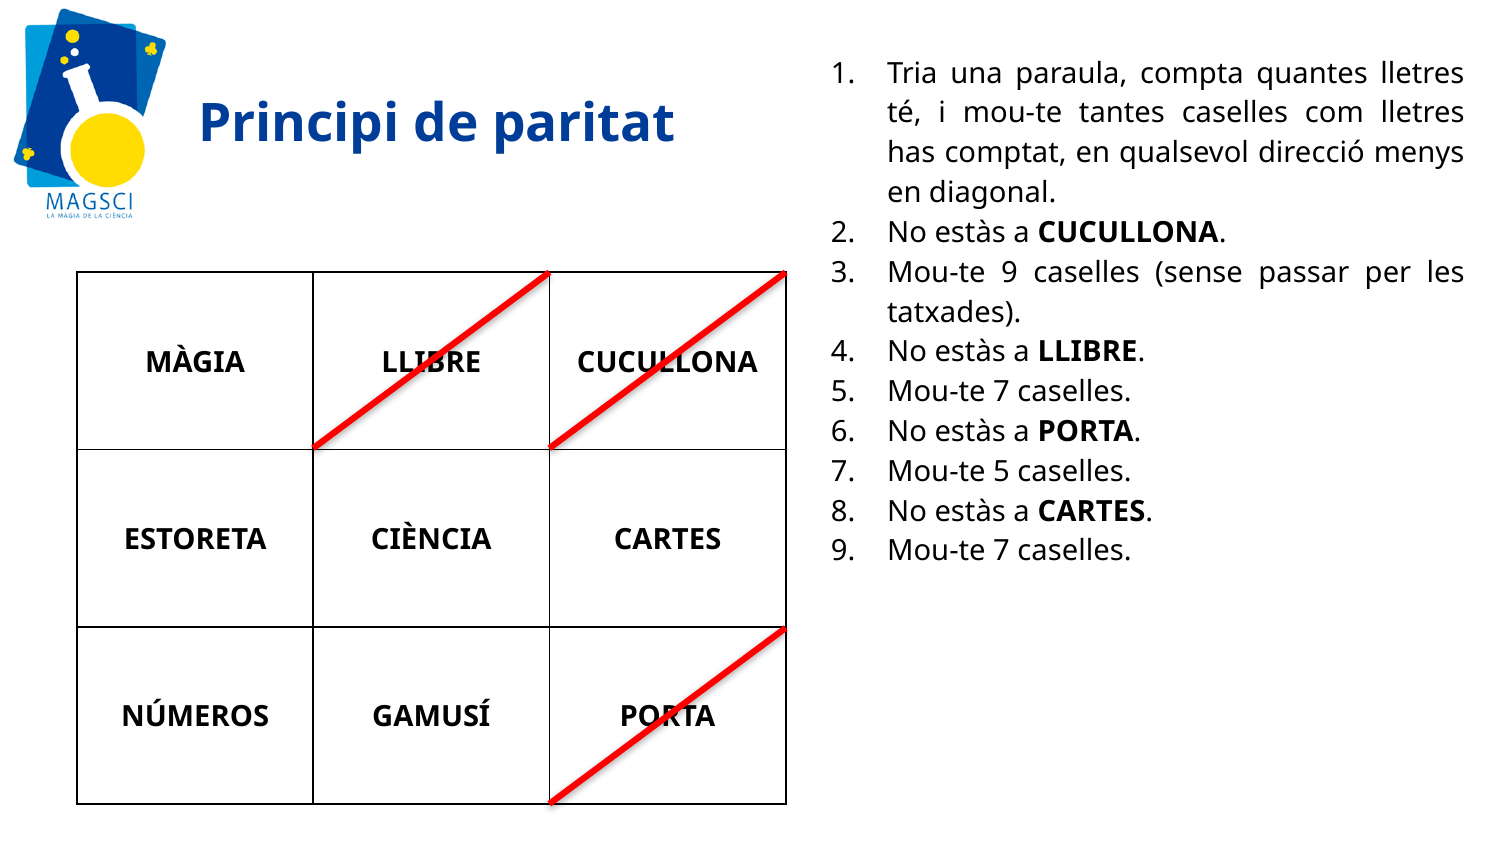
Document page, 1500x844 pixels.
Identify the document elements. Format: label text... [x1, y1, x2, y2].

text_box Tria una paraula, compta quantes lletres té, i mou-te tantes caselles com lletres has comptat, en qualsevol direcció menys en diagonal. No estàs a CUCULLONA. Mou-te 9 caselles (sense passar per les tatxades). No estàs a LLIBRE. Mou-te 7 caselles. No estàs a PORTA. Mou-te 5 caselles. No estàs a CARTES. Mou-te 7 caselles. [816, 41, 1480, 574]
title Principi de paritat [183, 72, 816, 167]
table_cell GAMUSÍ [314, 628, 547, 803]
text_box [549, 627, 786, 805]
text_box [552, 272, 786, 449]
picture [0, 0, 180, 229]
table_cell CARTES [550, 456, 785, 626]
table_cell NÚMEROS [78, 628, 312, 803]
table_header MÀGIA [78, 273, 309, 449]
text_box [312, 272, 550, 449]
table_cell ESTORETA [78, 450, 312, 626]
table_cell CIÈNCIA [314, 457, 549, 626]
